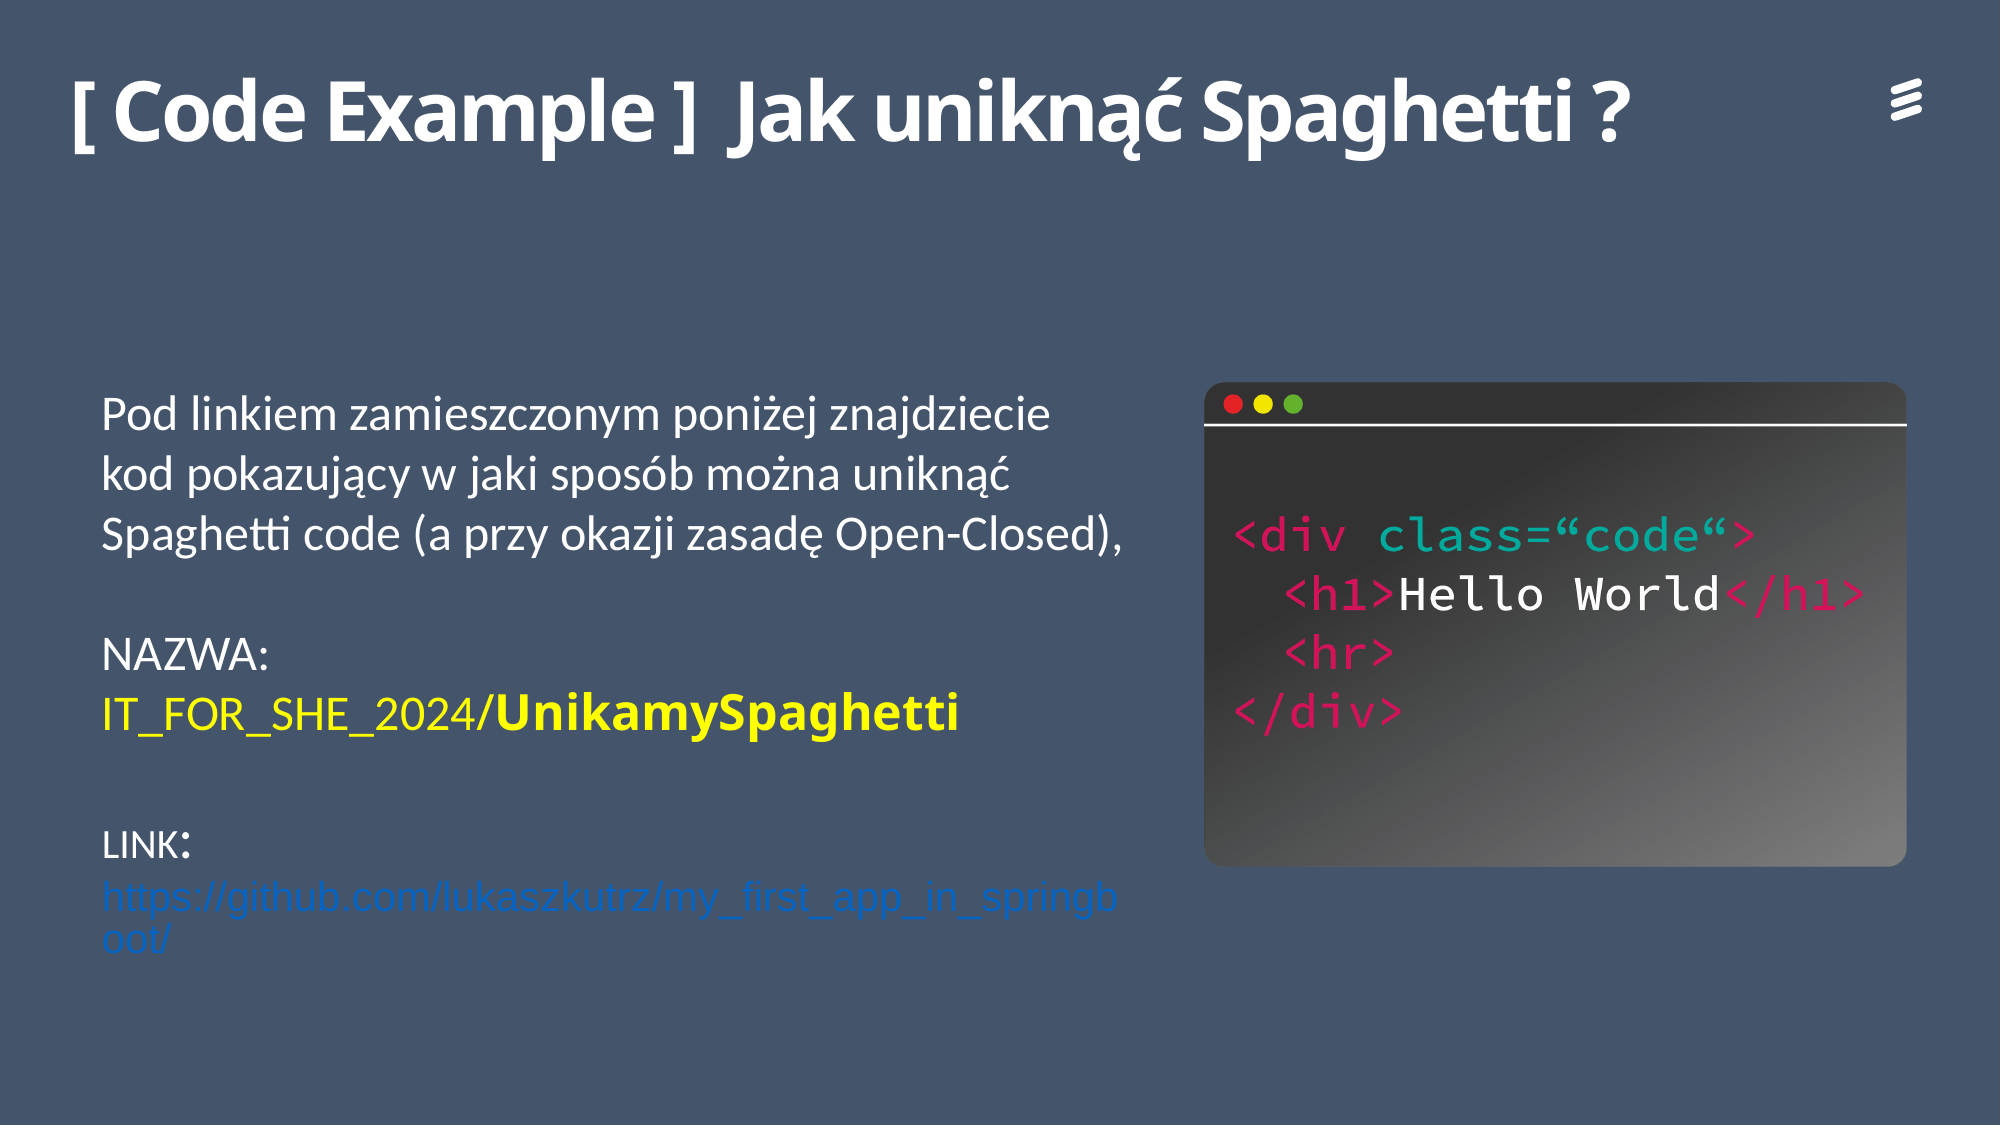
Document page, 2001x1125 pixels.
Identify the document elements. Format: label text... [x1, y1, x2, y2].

picture [1866, 70, 1946, 150]
picture [1204, 382, 1907, 867]
text_box Pod linkiem zamieszczonym poniżej znajdziecie kod pokazujący w jaki sposób można uniknąć Spaghetti code (a przy okazji zasadę Open-Closed), NAZWA: IT_FOR_SHE_2024/UnikamySpaghetti LINK: https://github.com/lukaszkutrz/my_first_app_in_springboot/ [87, 372, 1142, 928]
title [ Code Example ] Jak uniknąć Spaghetti ? [54, 5, 1780, 224]
